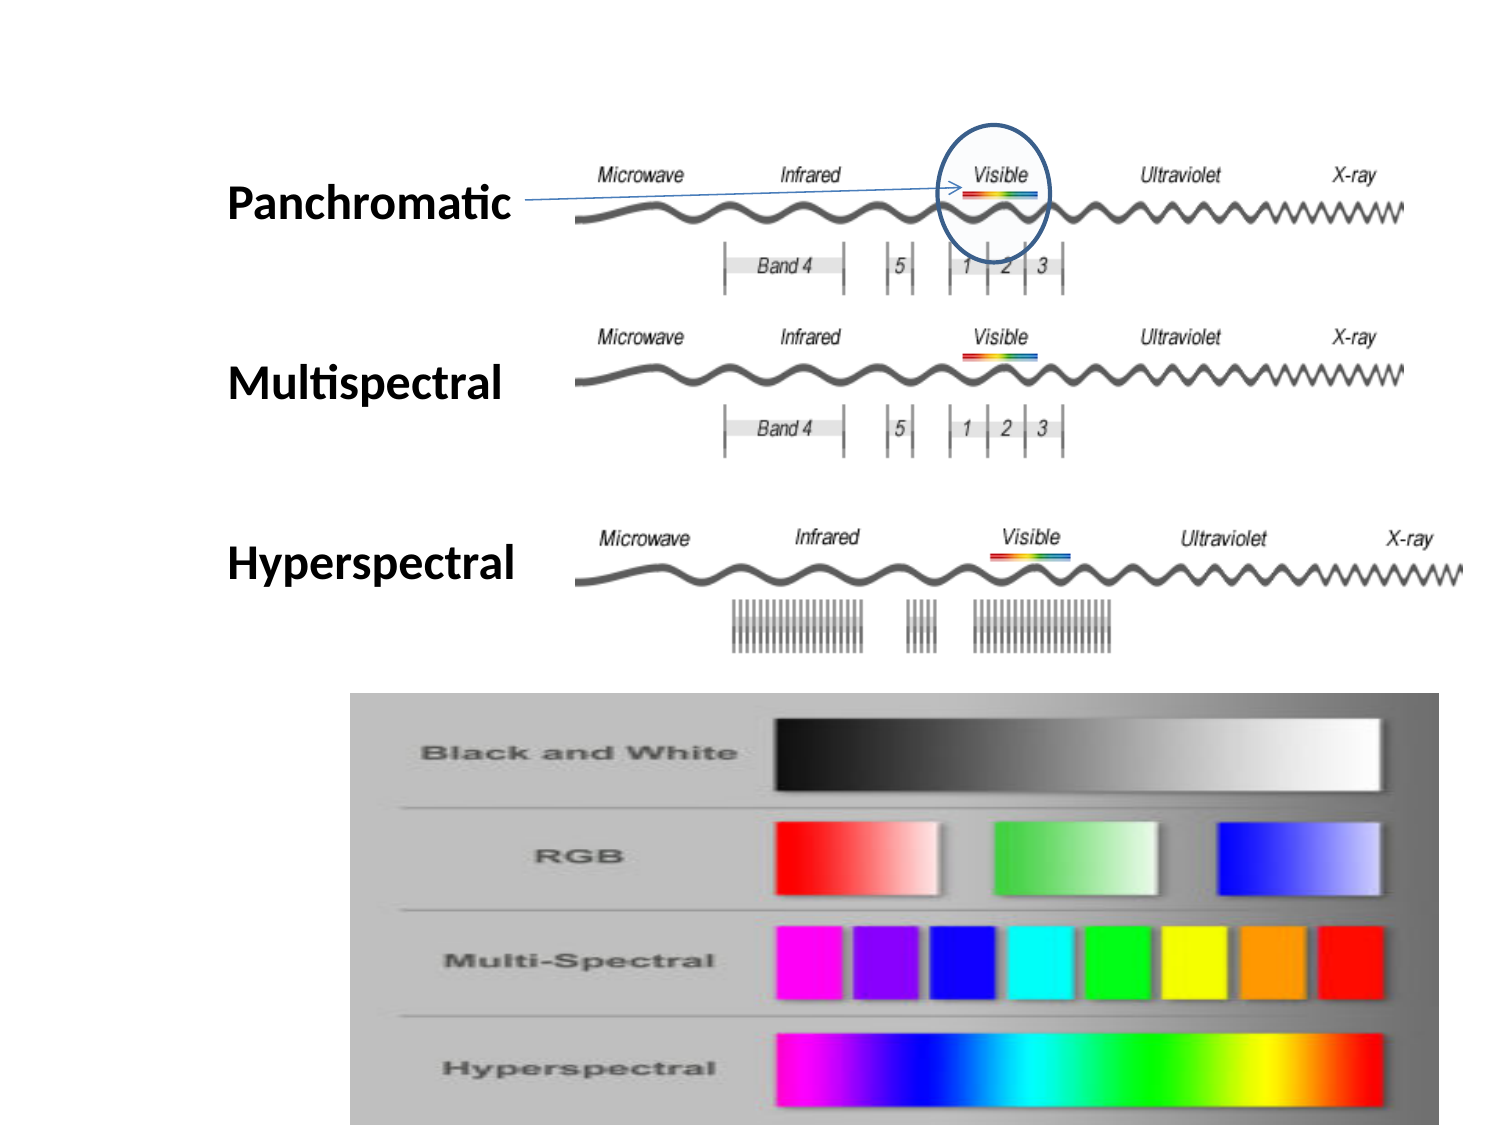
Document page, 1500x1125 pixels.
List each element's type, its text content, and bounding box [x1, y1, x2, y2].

text_box [942, 122, 1046, 160]
picture [349, 692, 1439, 1125]
picture [574, 162, 1404, 319]
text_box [524, 187, 963, 201]
text_box Panchromatic Multispectral Hyperspectral [212, 162, 541, 598]
picture [574, 524, 1463, 666]
picture [574, 324, 1404, 482]
